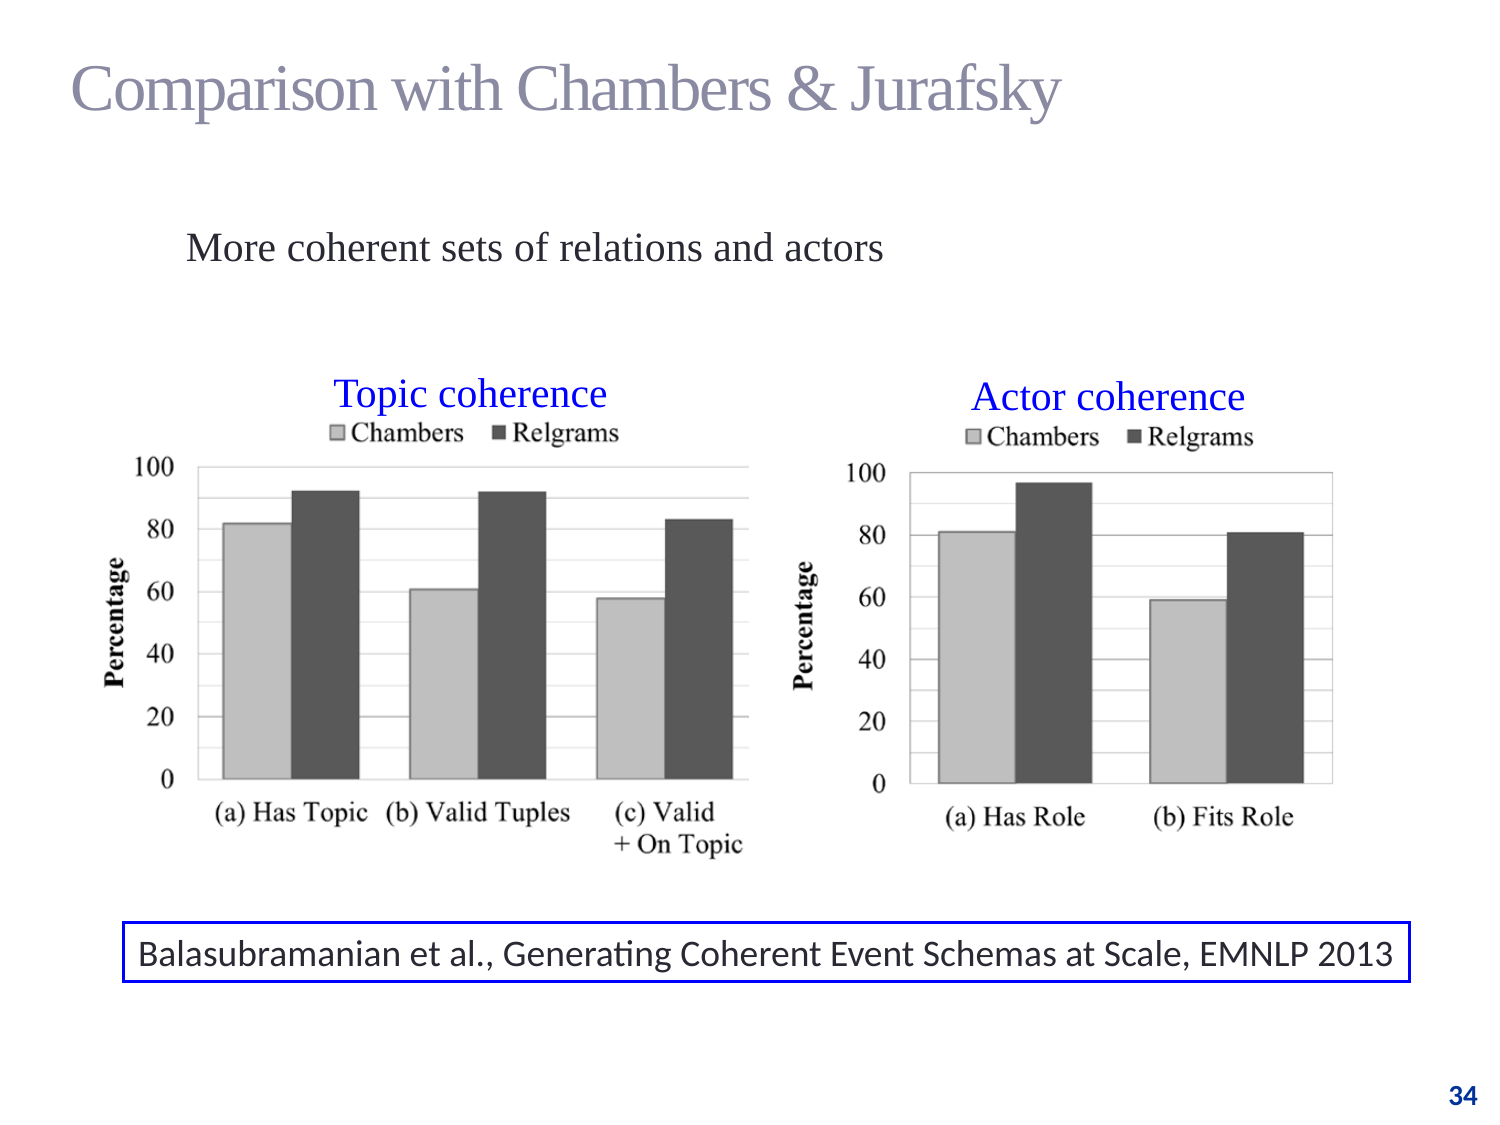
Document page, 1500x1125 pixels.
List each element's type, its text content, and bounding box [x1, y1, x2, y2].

picture [79, 396, 1439, 880]
text_box Balasubramanian et al., Generating Coherent Event Schemas at Scale, EMNLP 2013 [123, 922, 1410, 982]
text_box Topic coherence [318, 358, 623, 393]
title Comparison with Chambers & Jurafsky [55, 2, 1451, 166]
slide_number 34 [1404, 1066, 1493, 1121]
list More coherent sets of relations and actors [170, 212, 1418, 316]
text_box Actor coherence [956, 361, 1262, 393]
